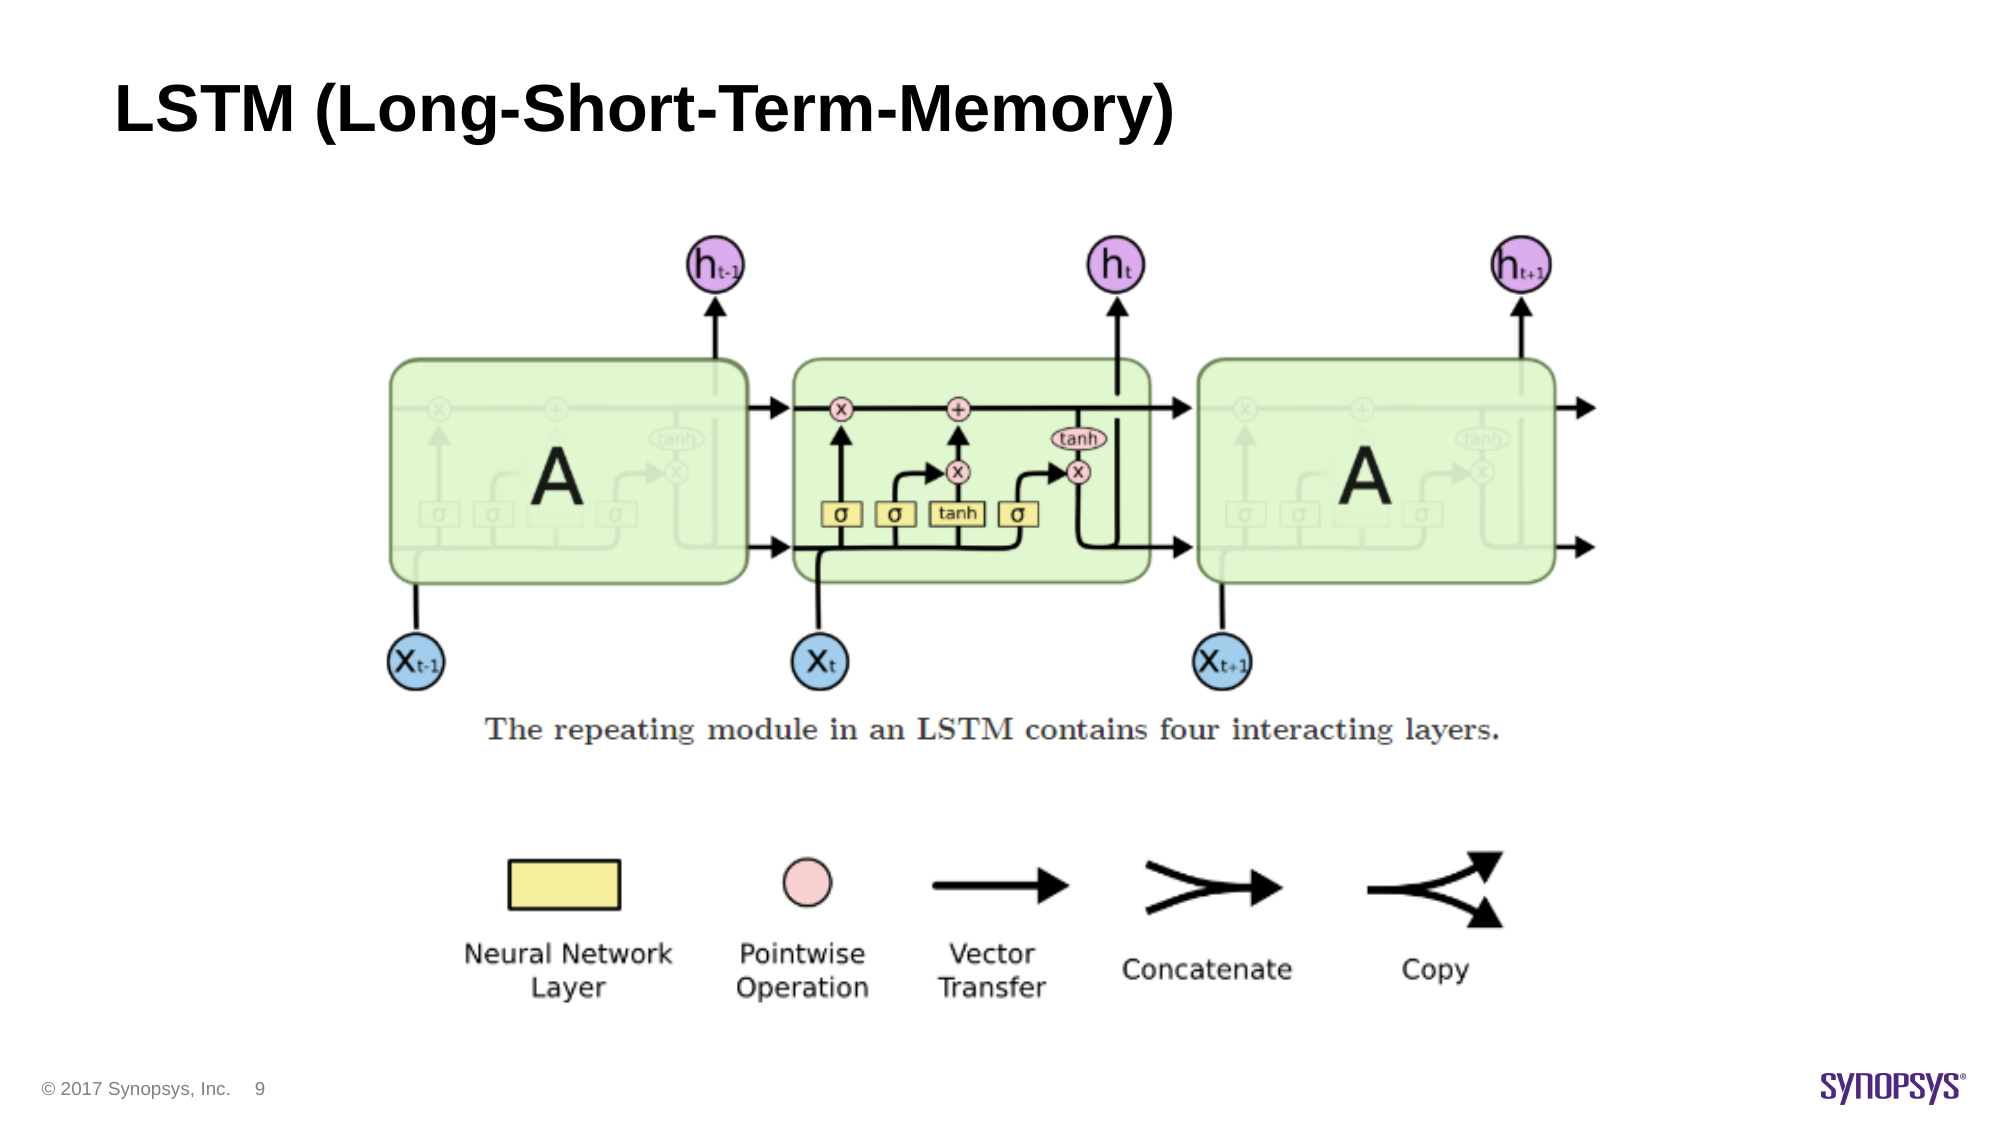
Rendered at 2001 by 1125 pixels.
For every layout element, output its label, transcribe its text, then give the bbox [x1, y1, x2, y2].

picture [394, 820, 1656, 1057]
picture [1821, 1073, 1966, 1109]
picture [278, 198, 1656, 773]
title LSTM (Long-Short-Term-Memory) [99, 11, 2000, 199]
